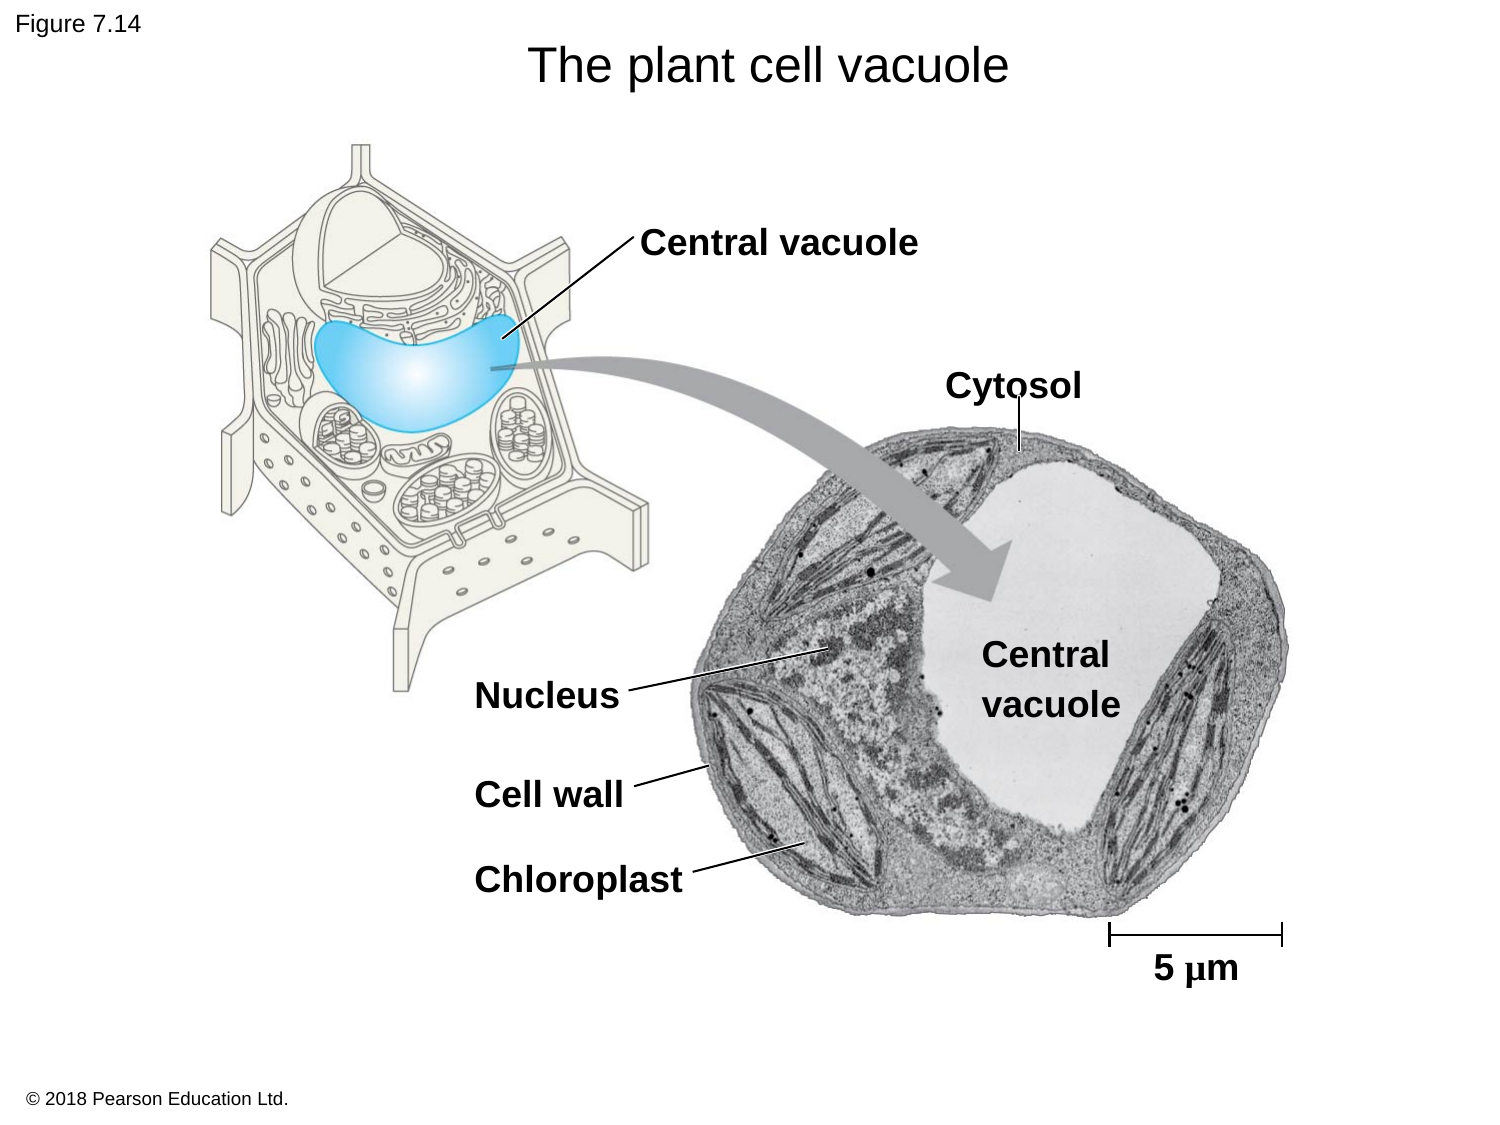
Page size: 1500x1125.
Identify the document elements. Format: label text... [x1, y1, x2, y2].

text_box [1109, 922, 1283, 947]
title Figure 7.14 [0, 0, 593, 57]
picture [204, 138, 1296, 987]
text_box The plant cell vacuole [324, 24, 1213, 101]
